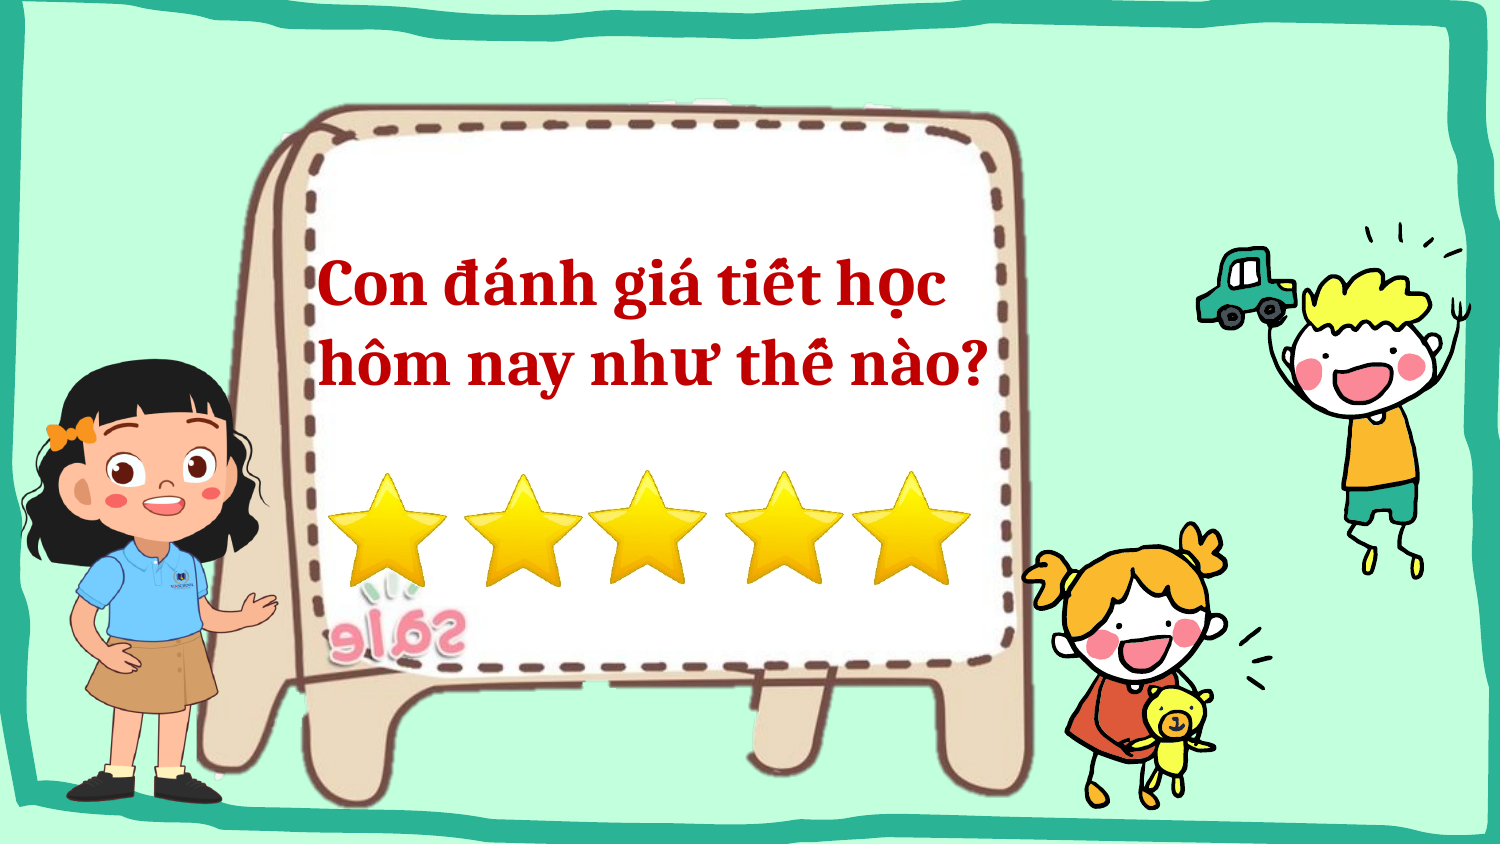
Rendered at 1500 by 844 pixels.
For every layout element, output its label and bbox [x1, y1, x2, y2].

text_box [320, 463, 576, 592]
text_box [1195, 221, 1472, 581]
text_box [580, 460, 845, 589]
text_box [1019, 520, 1295, 811]
picture [17, 96, 1069, 844]
